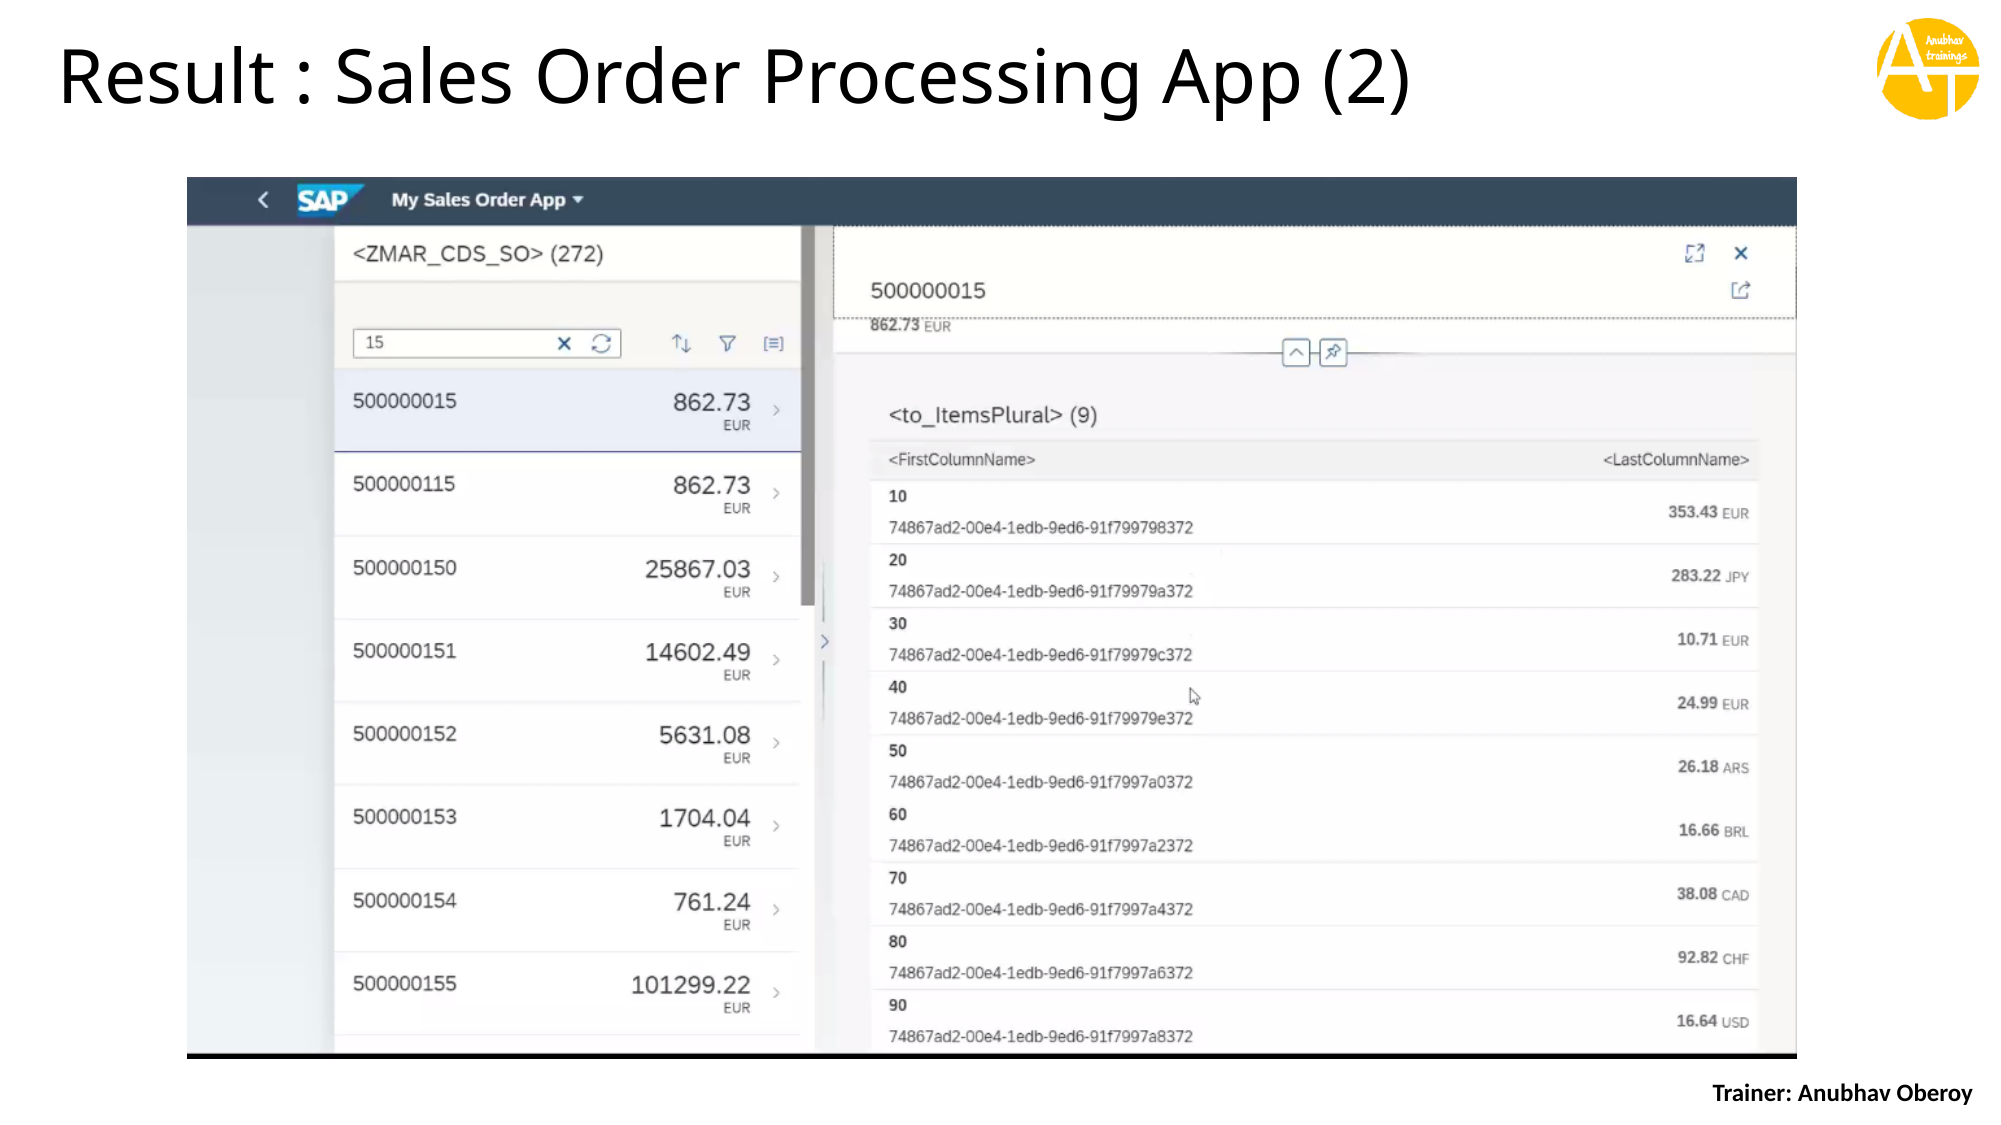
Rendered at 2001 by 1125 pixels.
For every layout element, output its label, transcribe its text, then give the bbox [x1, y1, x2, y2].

picture [187, 177, 1797, 1059]
picture [1866, 11, 1985, 128]
text_box Result : Sales Order Processing App (2) [42, 30, 1896, 148]
footer Trainer: Anubhav Oberoy [1660, 1074, 2000, 1108]
